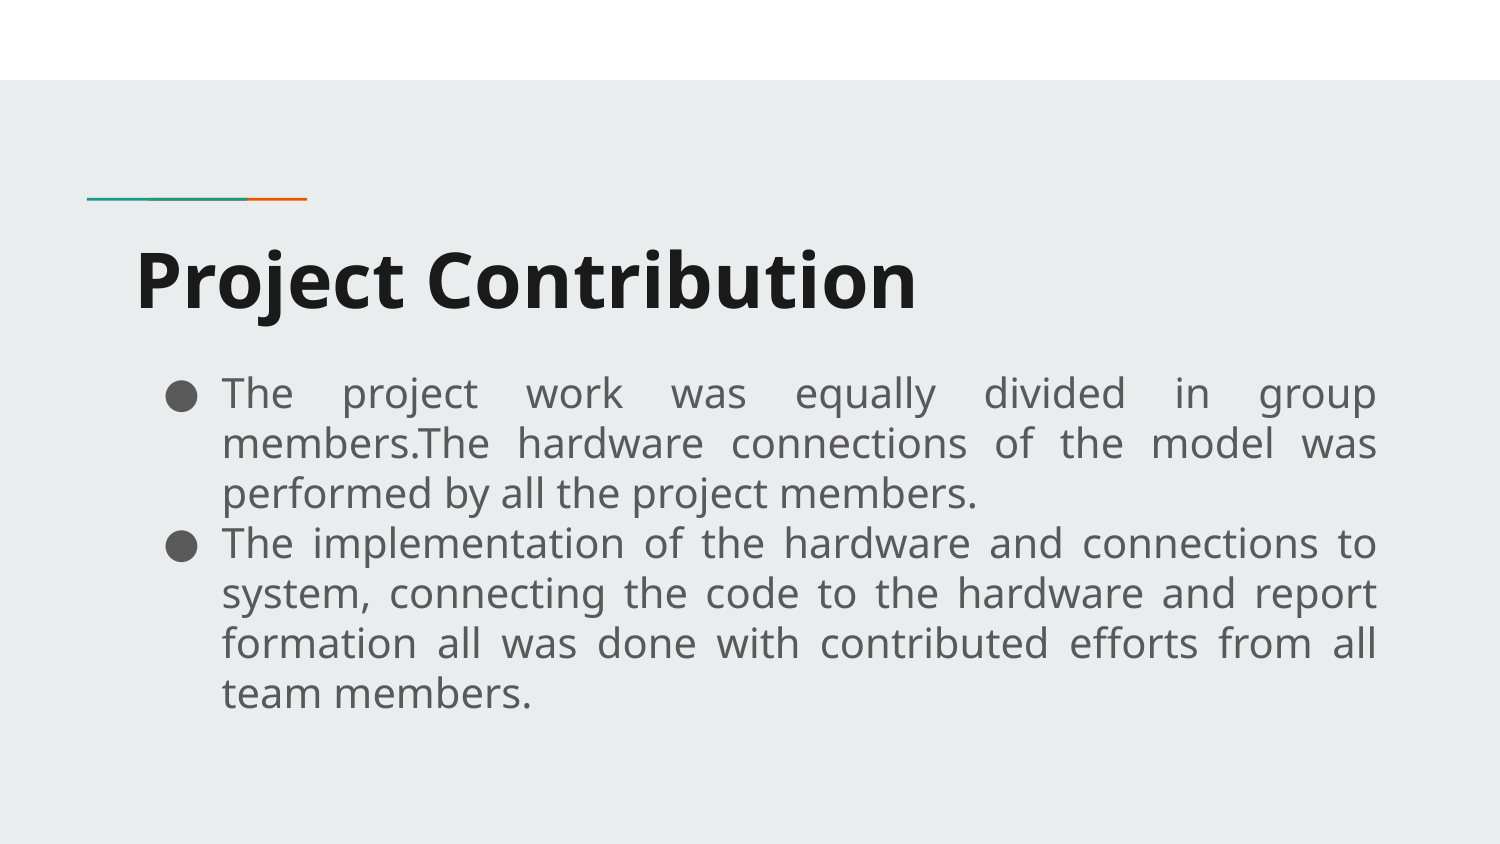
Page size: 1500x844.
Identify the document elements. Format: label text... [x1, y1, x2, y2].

subtitle The project work was equally divided in group members.The hardware connections of the model was performed by all the project members. The implementation of the hardware and connections to system, connecting the code to the hardware and report formation all was done with contributed efforts from all team members. [131, 351, 1393, 441]
title Project Contribution [119, 216, 1381, 490]
